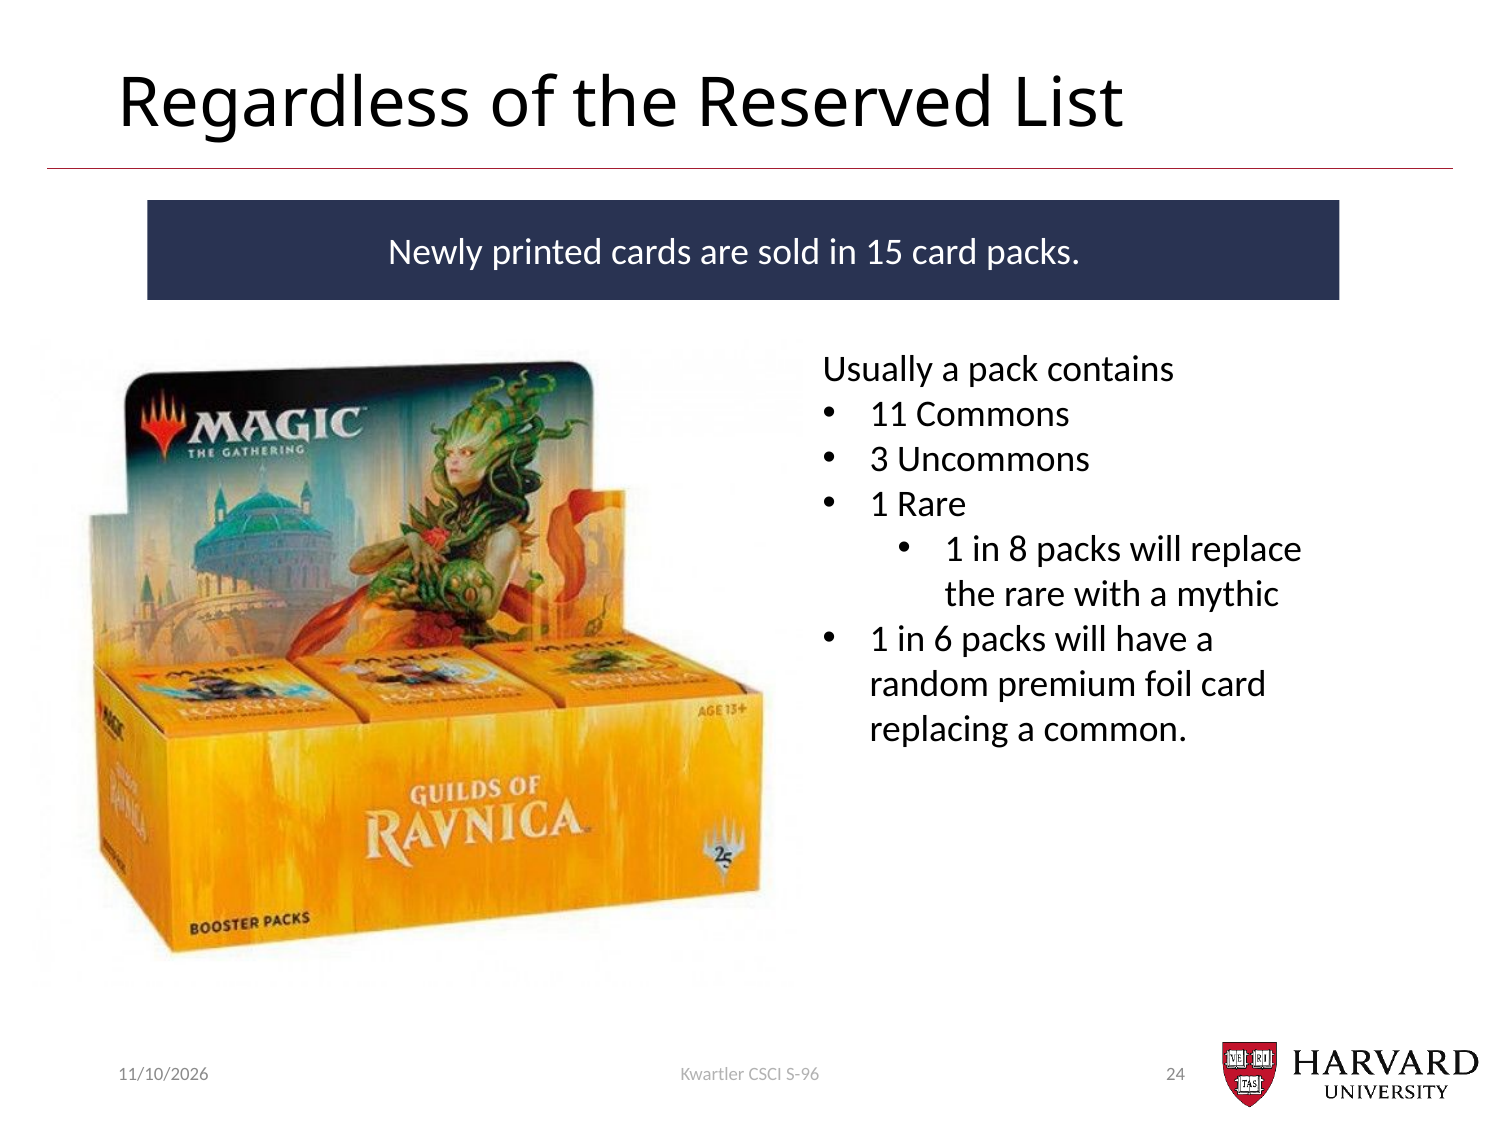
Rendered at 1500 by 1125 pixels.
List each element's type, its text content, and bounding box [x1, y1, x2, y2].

text_box Newly printed cards are sold in 15 card packs. [146, 199, 1340, 301]
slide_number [103, 1042, 441, 1103]
text_box Usually a pack contains 11 Commons 3 Uncommons 1 Rare 1 in 8 packs will replace the rare with a mythic 1 in 6 packs will have a random premium foil card replacing a common. [807, 336, 1329, 757]
picture [30, 339, 803, 987]
title Regardless of the Reserved List [103, 59, 1397, 157]
slide_number 24 [1059, 1042, 1200, 1103]
picture [1200, 1024, 1500, 1125]
footer Kwartler CSCI S-96 [496, 1042, 1004, 1103]
